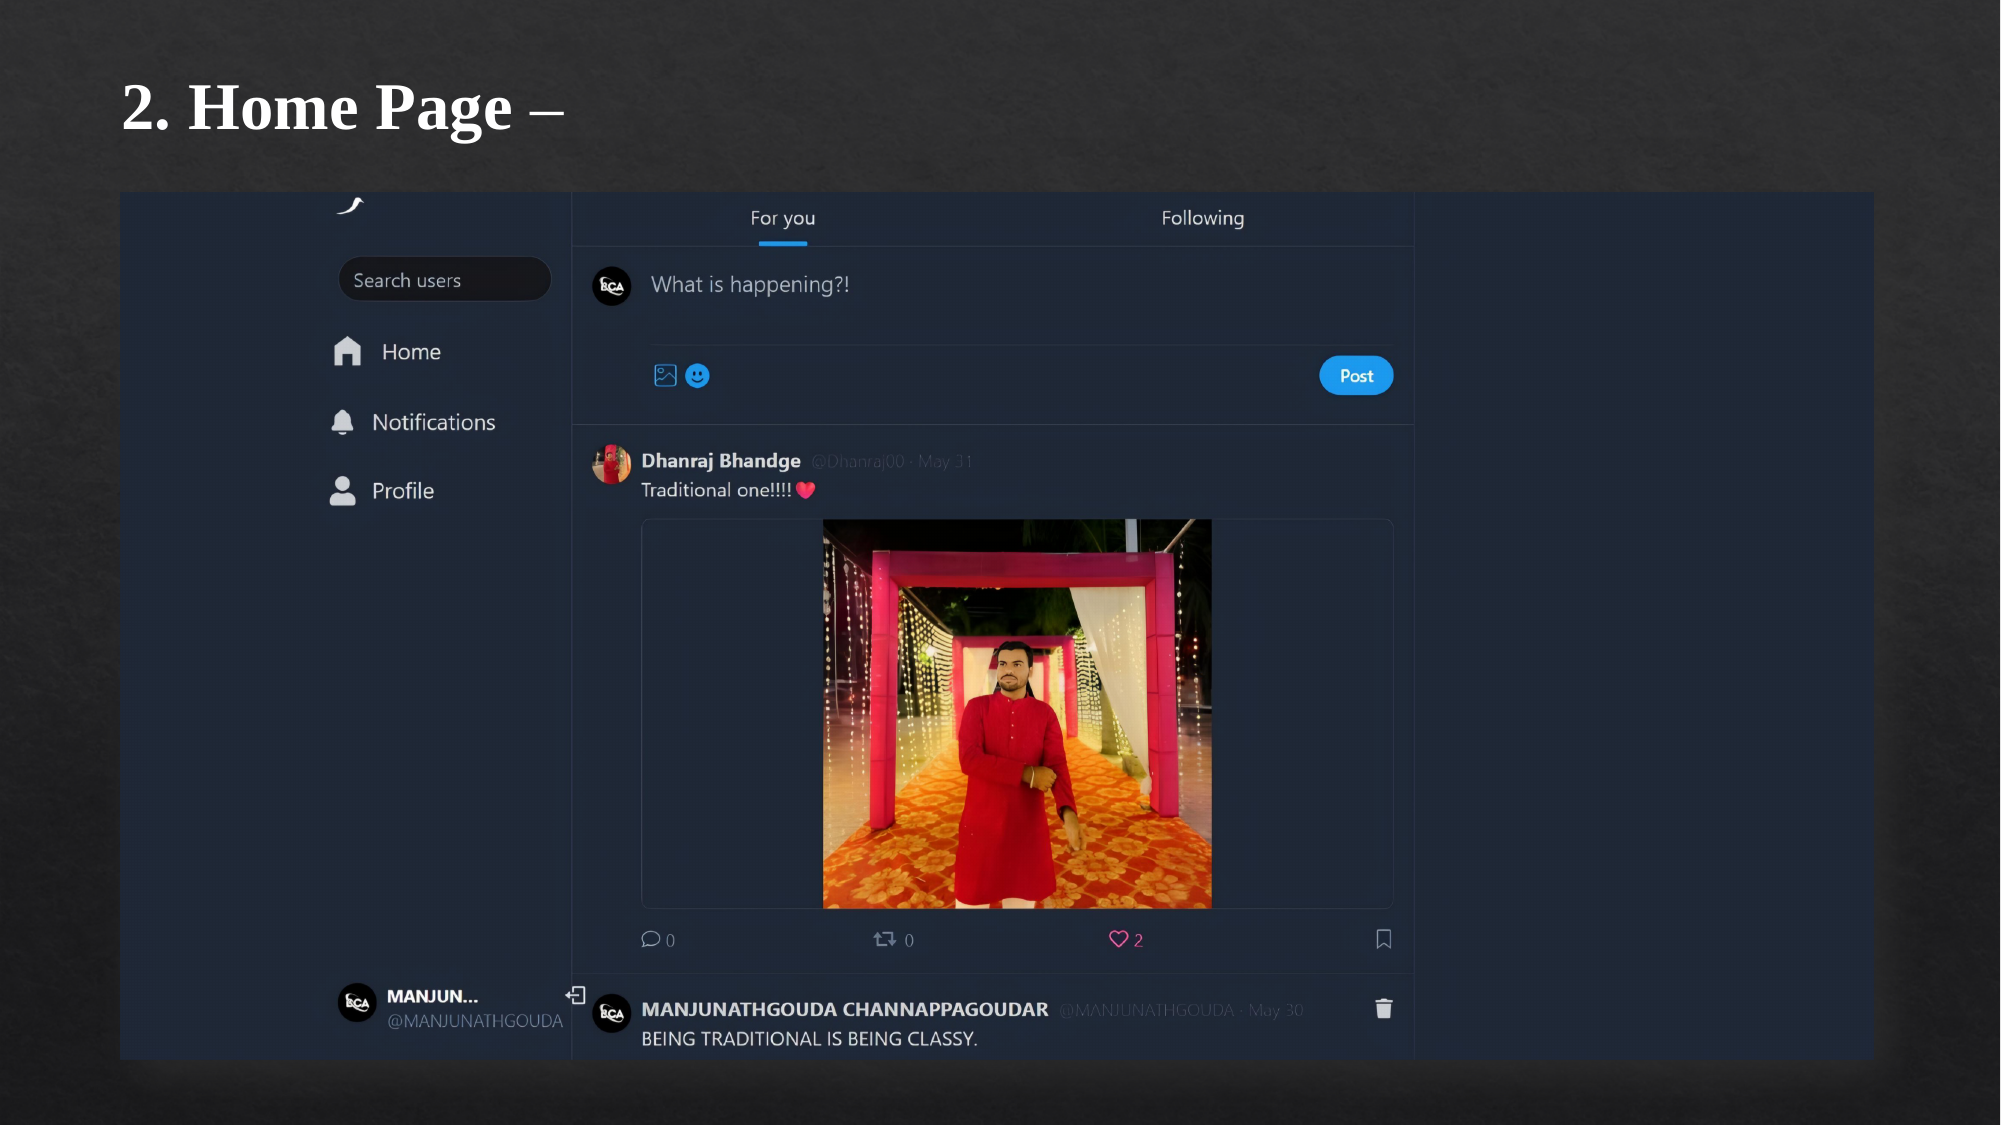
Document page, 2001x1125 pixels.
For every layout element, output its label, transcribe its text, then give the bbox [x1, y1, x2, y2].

text_box 2. Home Page – [106, 43, 1107, 151]
picture [119, 192, 1875, 1061]
